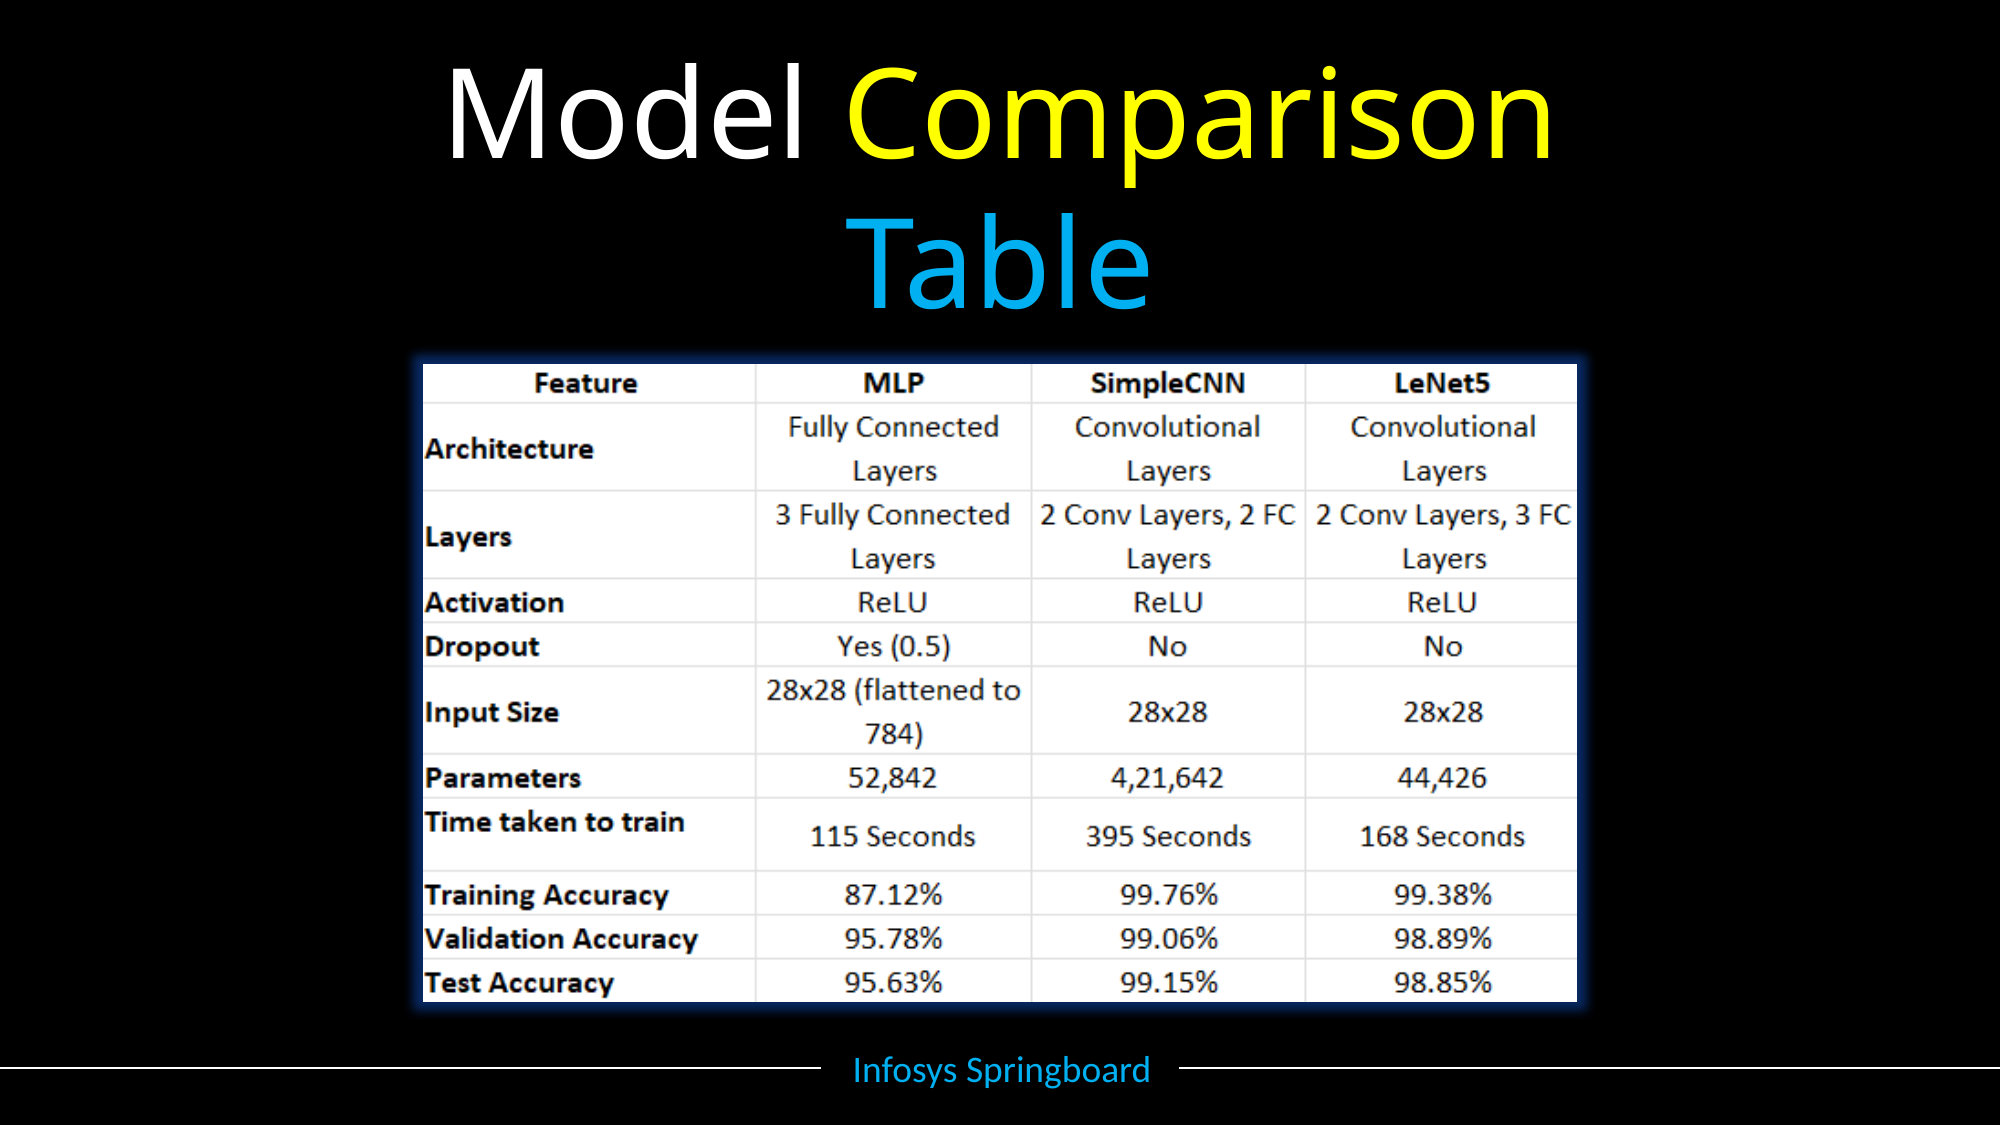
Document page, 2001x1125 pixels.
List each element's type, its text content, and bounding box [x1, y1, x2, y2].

picture [423, 364, 1577, 1002]
text_box Infosys Springboard [837, 1037, 1180, 1098]
text_box Model Comparison Table [386, 26, 1614, 341]
